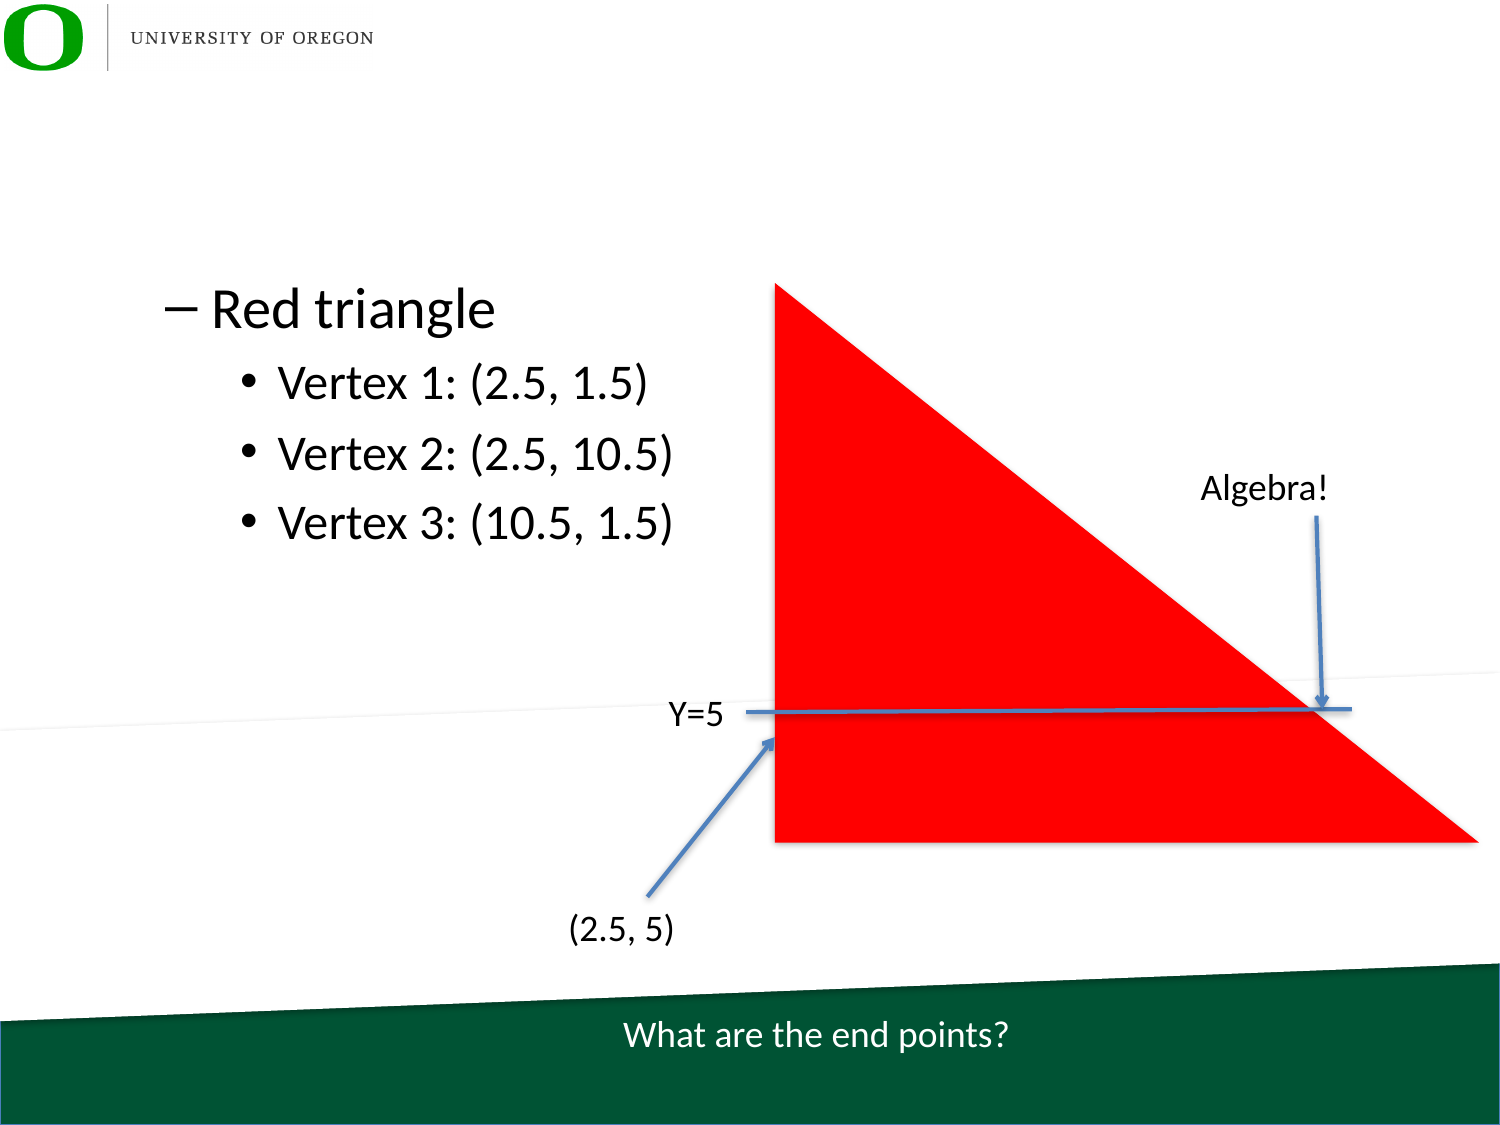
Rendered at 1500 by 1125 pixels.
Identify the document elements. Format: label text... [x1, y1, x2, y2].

text_box [774, 722, 1480, 844]
text_box (2.5, 5) [553, 896, 690, 957]
list Red triangle Vertex 1: (2.5, 1.5) Vertex 2: (2.5, 10.5) Vertex 3: (10.5, 1.5) [75, 262, 1425, 1005]
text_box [745, 708, 1312, 713]
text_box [647, 736, 776, 898]
text_box Y=5 [653, 681, 740, 735]
picture [4, 4, 373, 71]
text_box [1316, 515, 1323, 710]
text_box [1327, 708, 1353, 713]
text_box Algebra! [1185, 455, 1345, 515]
text_box What are the end points? [608, 1002, 1026, 1063]
text_box [774, 282, 1308, 706]
